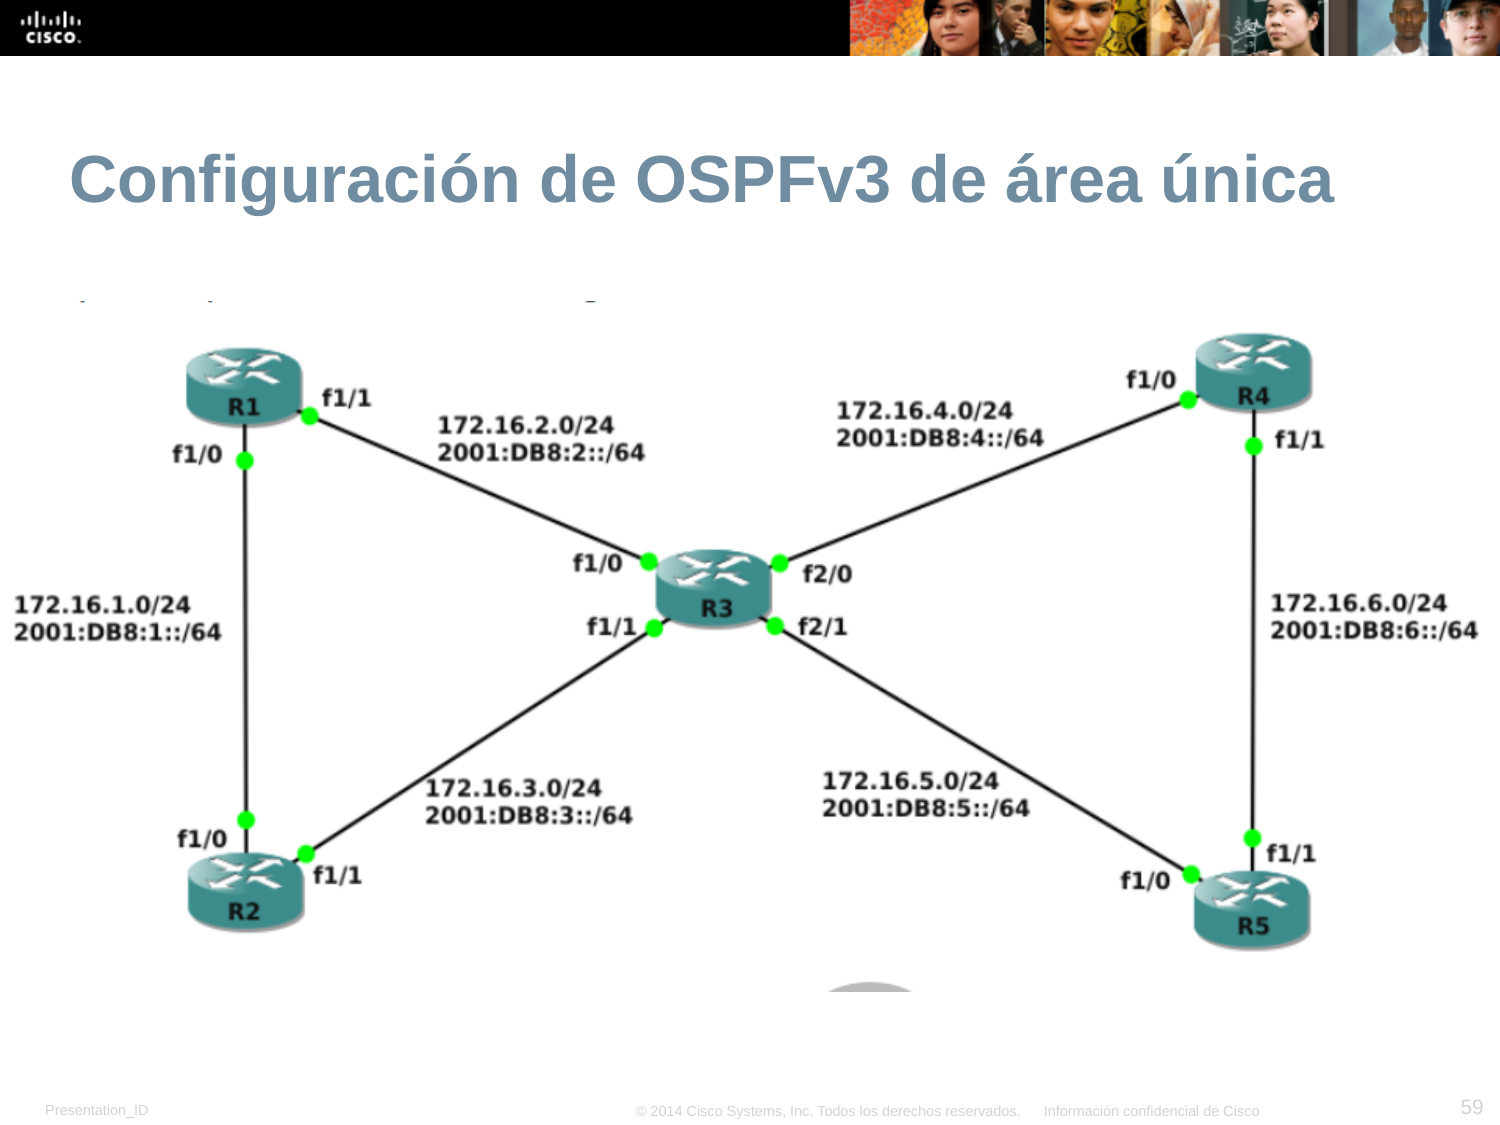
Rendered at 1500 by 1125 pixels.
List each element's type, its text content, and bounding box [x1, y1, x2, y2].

picture [12, 301, 1487, 992]
title Configuración de OSPFv3 de área única [55, 80, 1444, 224]
picture [0, 0, 1500, 56]
